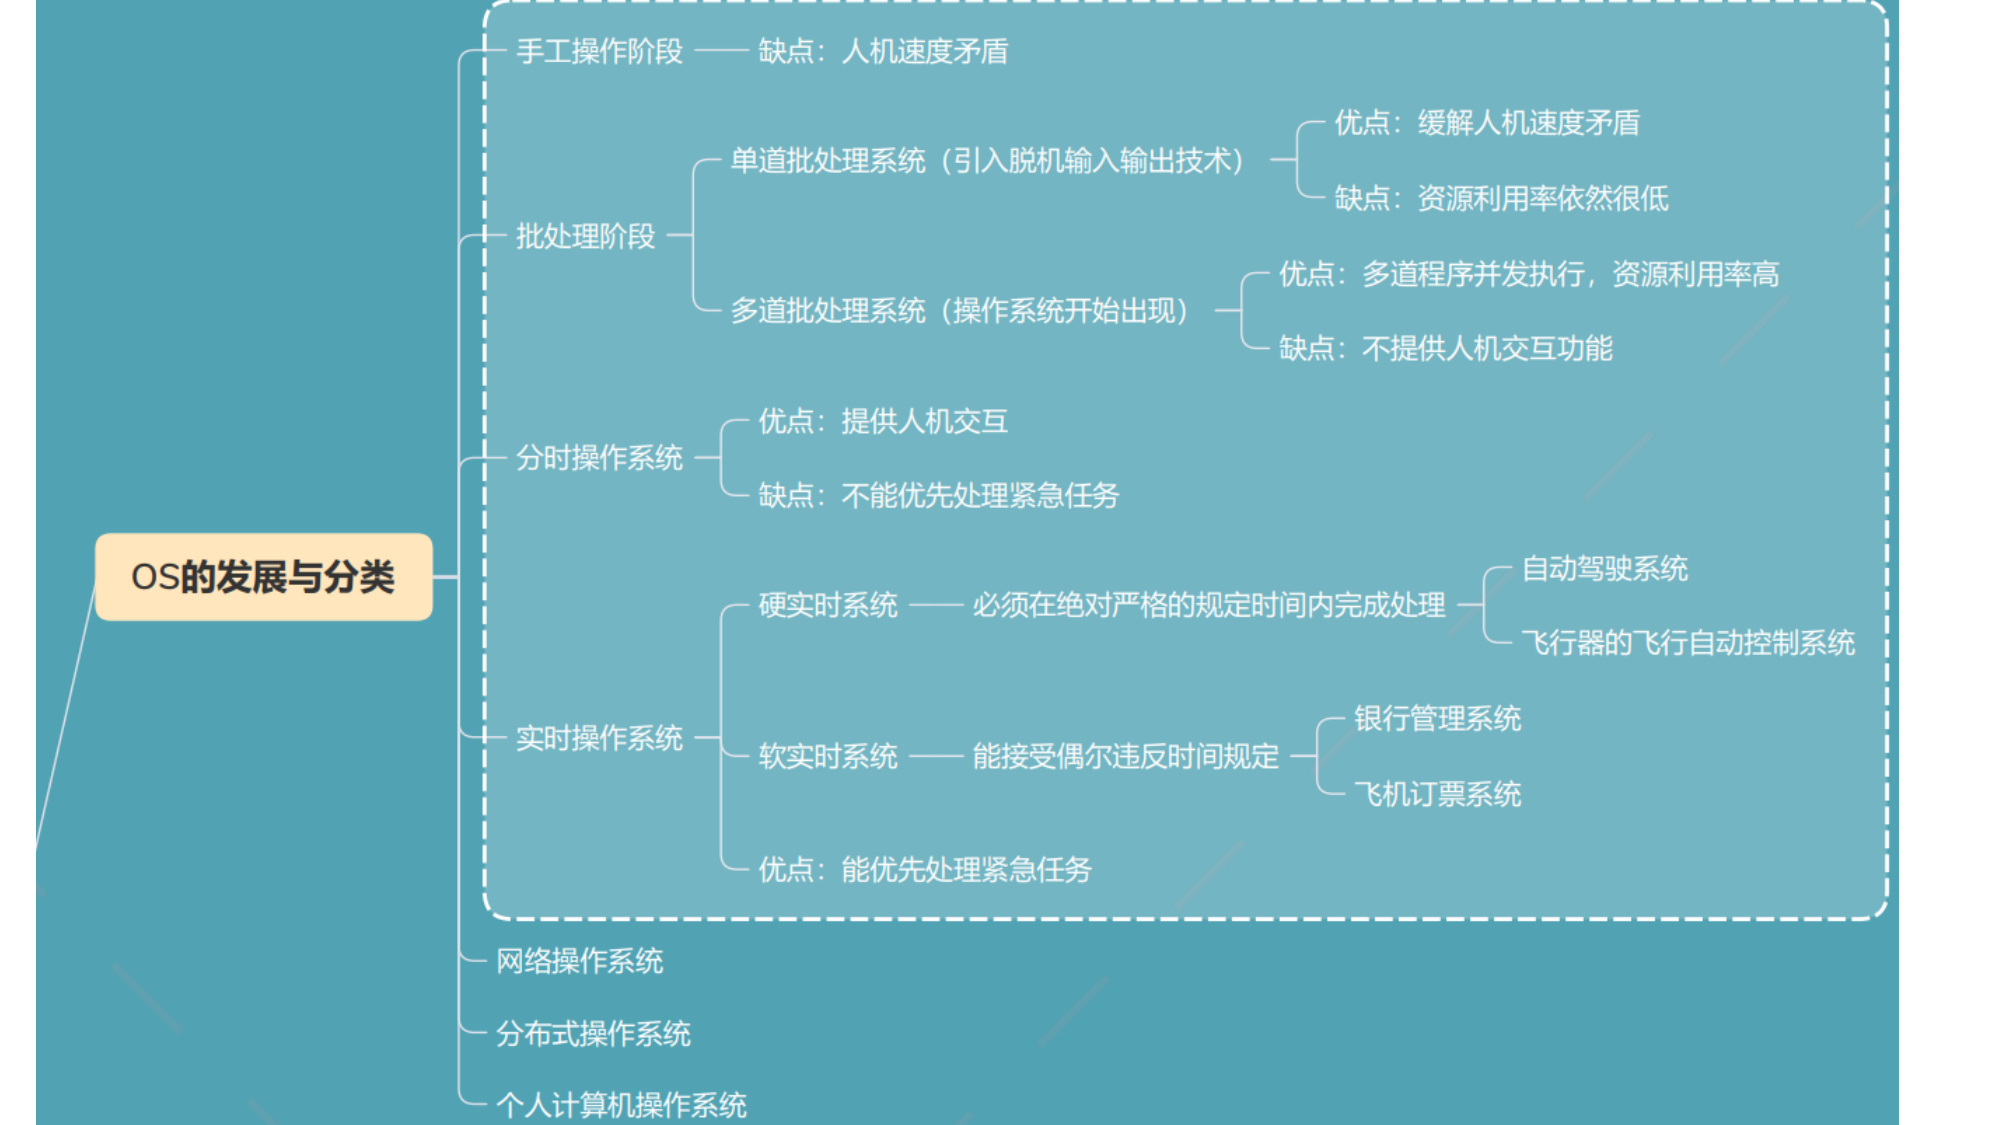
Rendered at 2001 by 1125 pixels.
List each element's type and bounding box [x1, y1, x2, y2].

list [36, 0, 1899, 1125]
